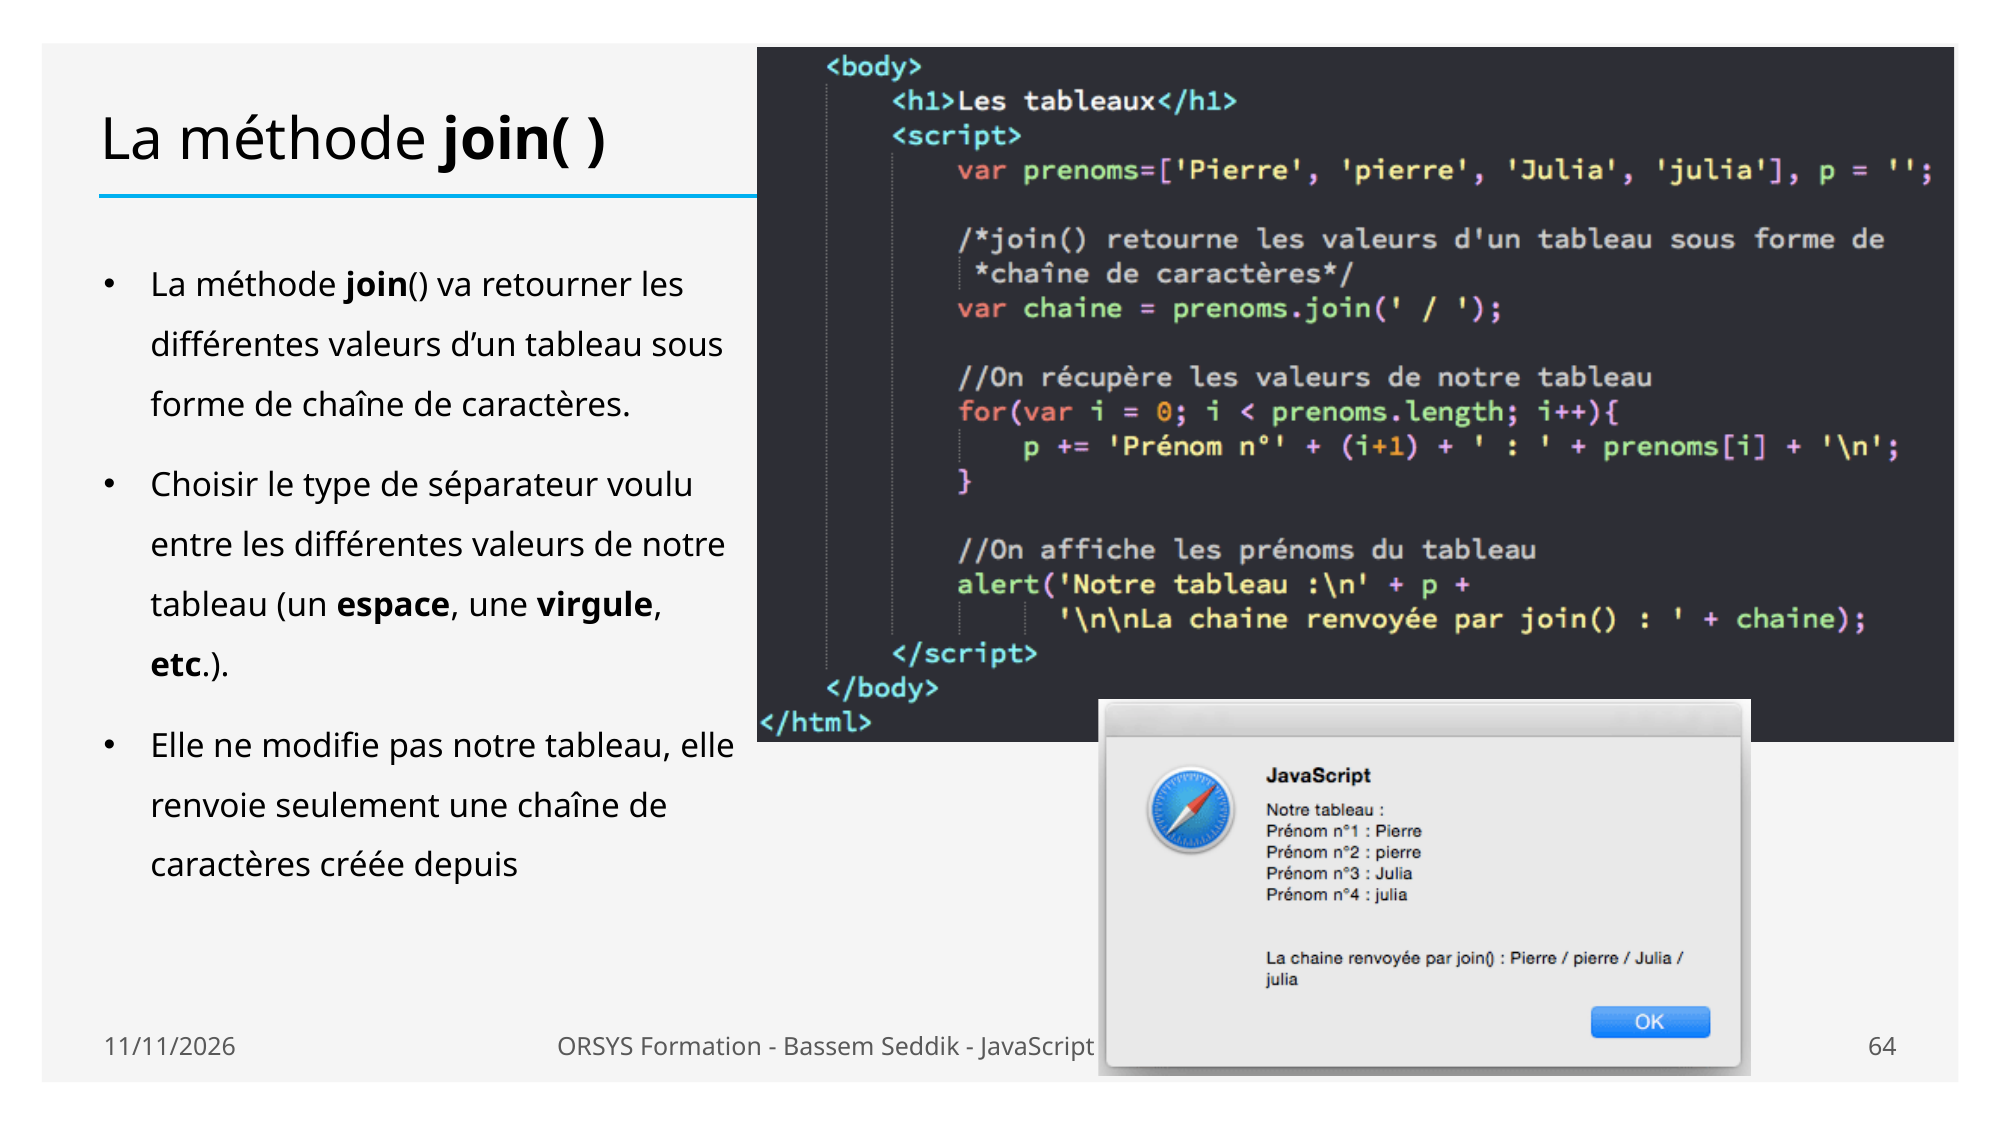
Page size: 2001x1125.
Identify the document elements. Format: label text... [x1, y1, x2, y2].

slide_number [88, 1017, 340, 1078]
list La méthode join() va retourner les différentes valeurs d’un tableau sous forme de chaîne de caractères. Choisir le type de séparateur voulu entre les différentes valeurs de notre tableau (un espace, une virgule, etc.). Elle ne modifie pas notre tableau, elle renvoie seulement une chaîne de caractères créée depuis [88, 235, 758, 982]
picture [756, 47, 1955, 1076]
footer ORSYS Formation - Bassem Seddik - JavaScript pour un HTML dynamique [340, 1017, 1626, 1078]
slide_number 64 [1626, 1017, 1912, 1078]
title La méthode join( ) [85, 73, 756, 179]
